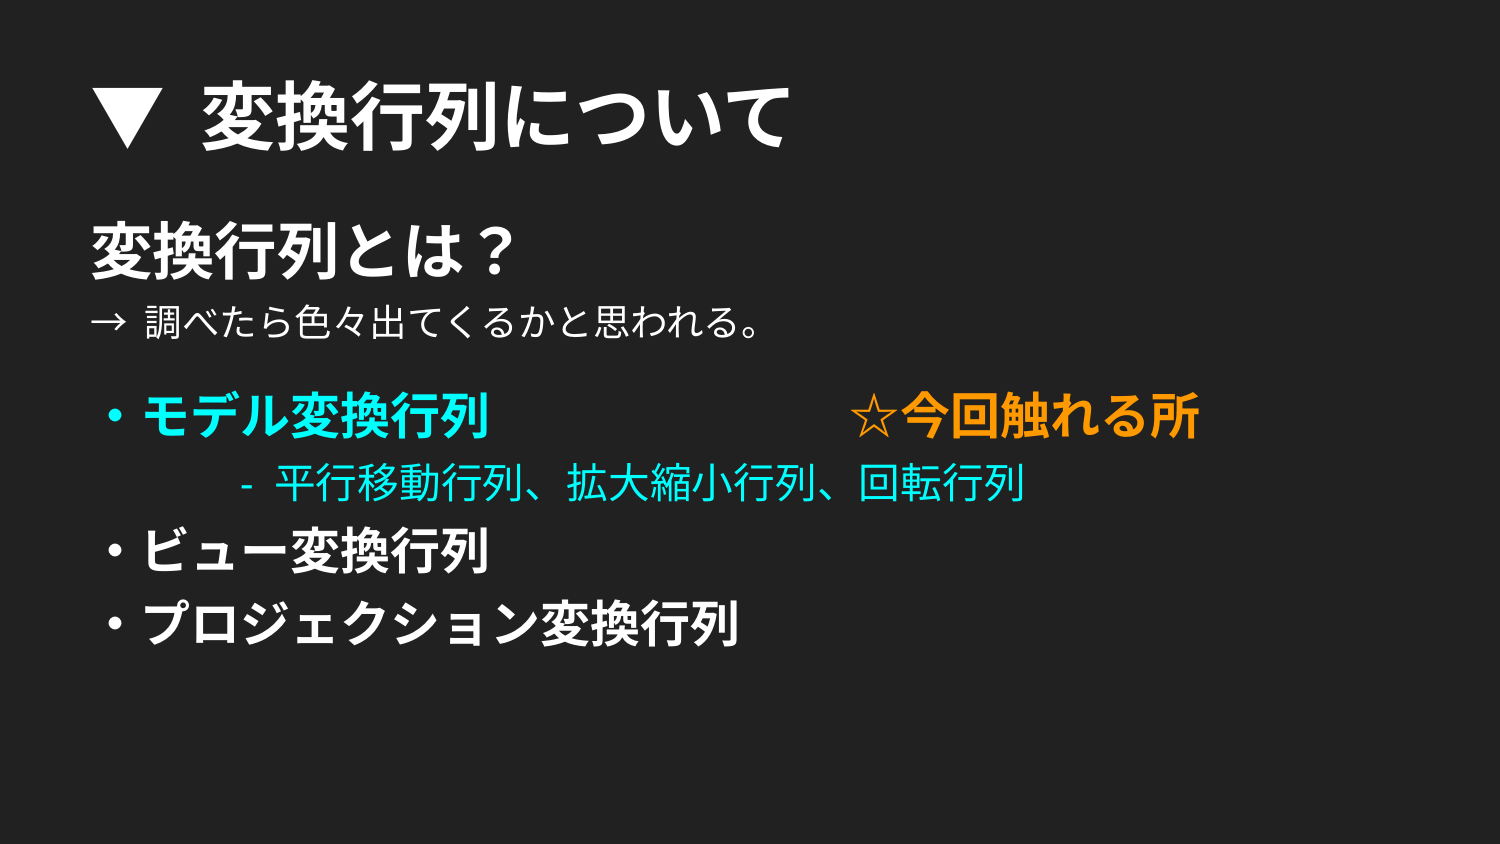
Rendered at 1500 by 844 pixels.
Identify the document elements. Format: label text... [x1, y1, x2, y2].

text_box ▼ 変換行列について [74, 33, 1425, 175]
text_box 変換行列とは？ → 調べたら色々出てくるかと思われる。 ・モデル変換行列 ☆今回触れる所 - 平行移動行列、拡大縮小行列、回転行列 ・ビュー変換行列 ・プロジェクション変換行列 [74, 196, 1473, 837]
